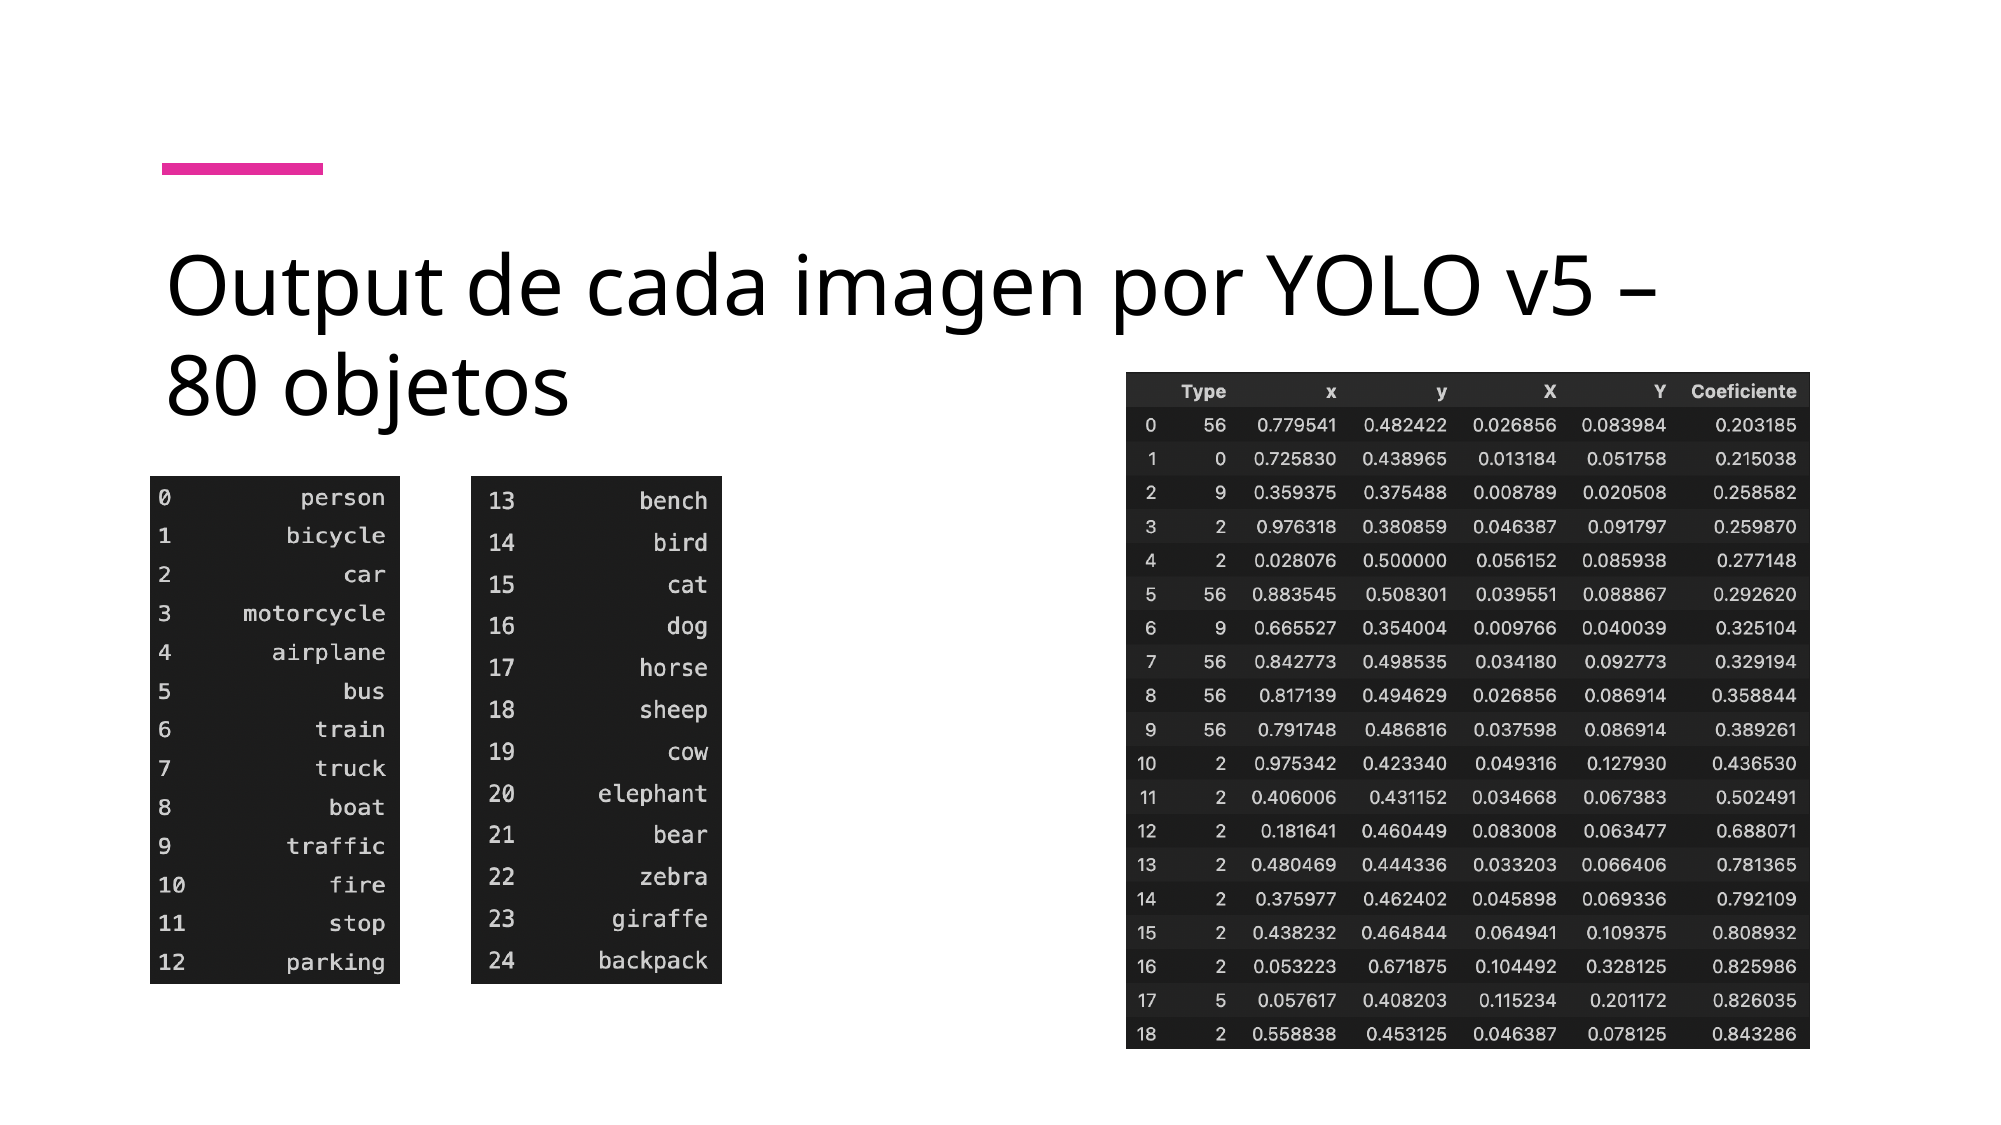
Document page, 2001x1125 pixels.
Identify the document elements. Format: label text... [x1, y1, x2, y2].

title Output de cada imagen por YOLO v5 – 80 objetos [150, 224, 1850, 441]
picture [1126, 372, 1810, 1049]
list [471, 477, 722, 984]
picture [149, 476, 400, 984]
